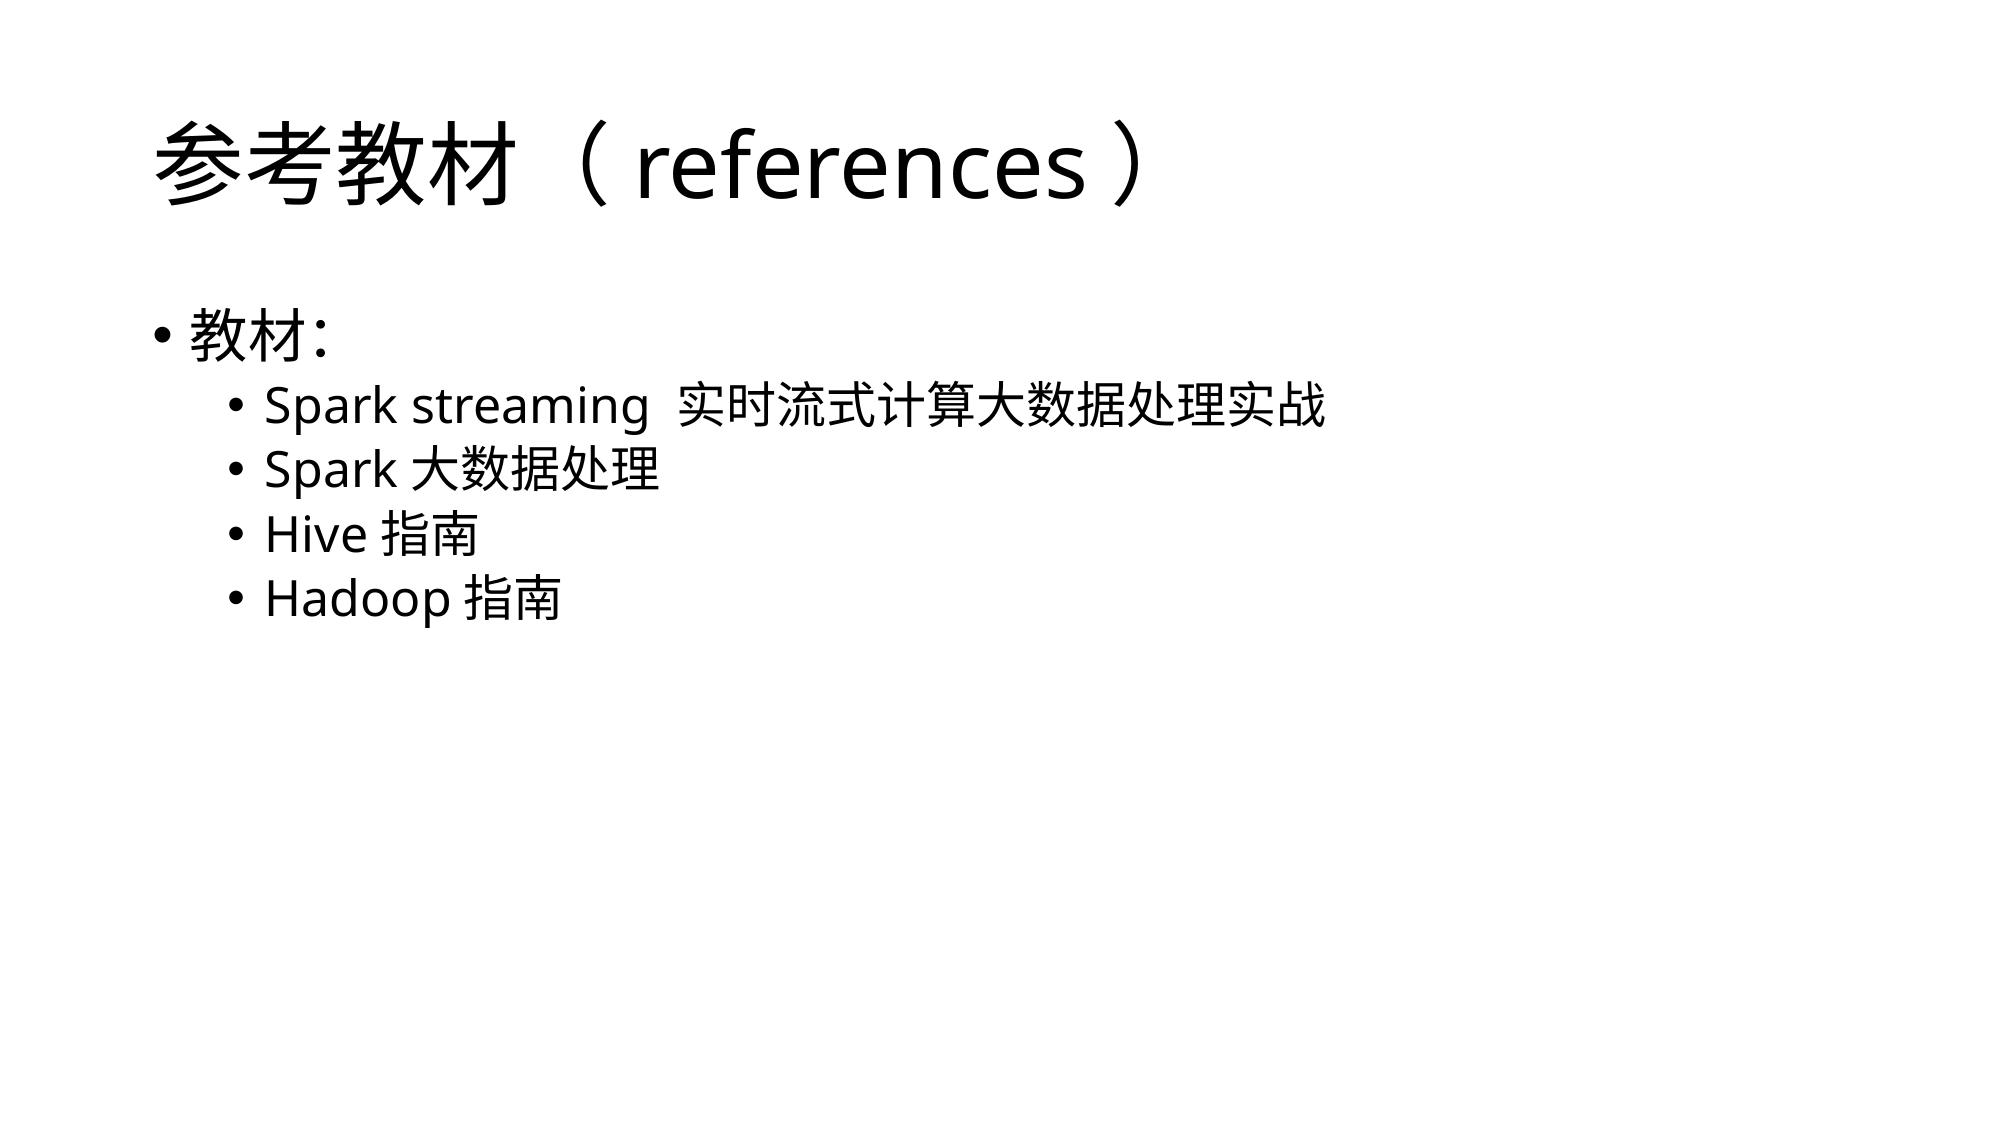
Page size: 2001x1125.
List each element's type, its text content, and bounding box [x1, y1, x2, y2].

title 参考教材（references） [137, 59, 1863, 278]
list 教材： Spark streaming 实时流式计算大数据处理实战 Spark大数据处理 Hive指南 Hadoop指南 [137, 299, 1863, 1014]
